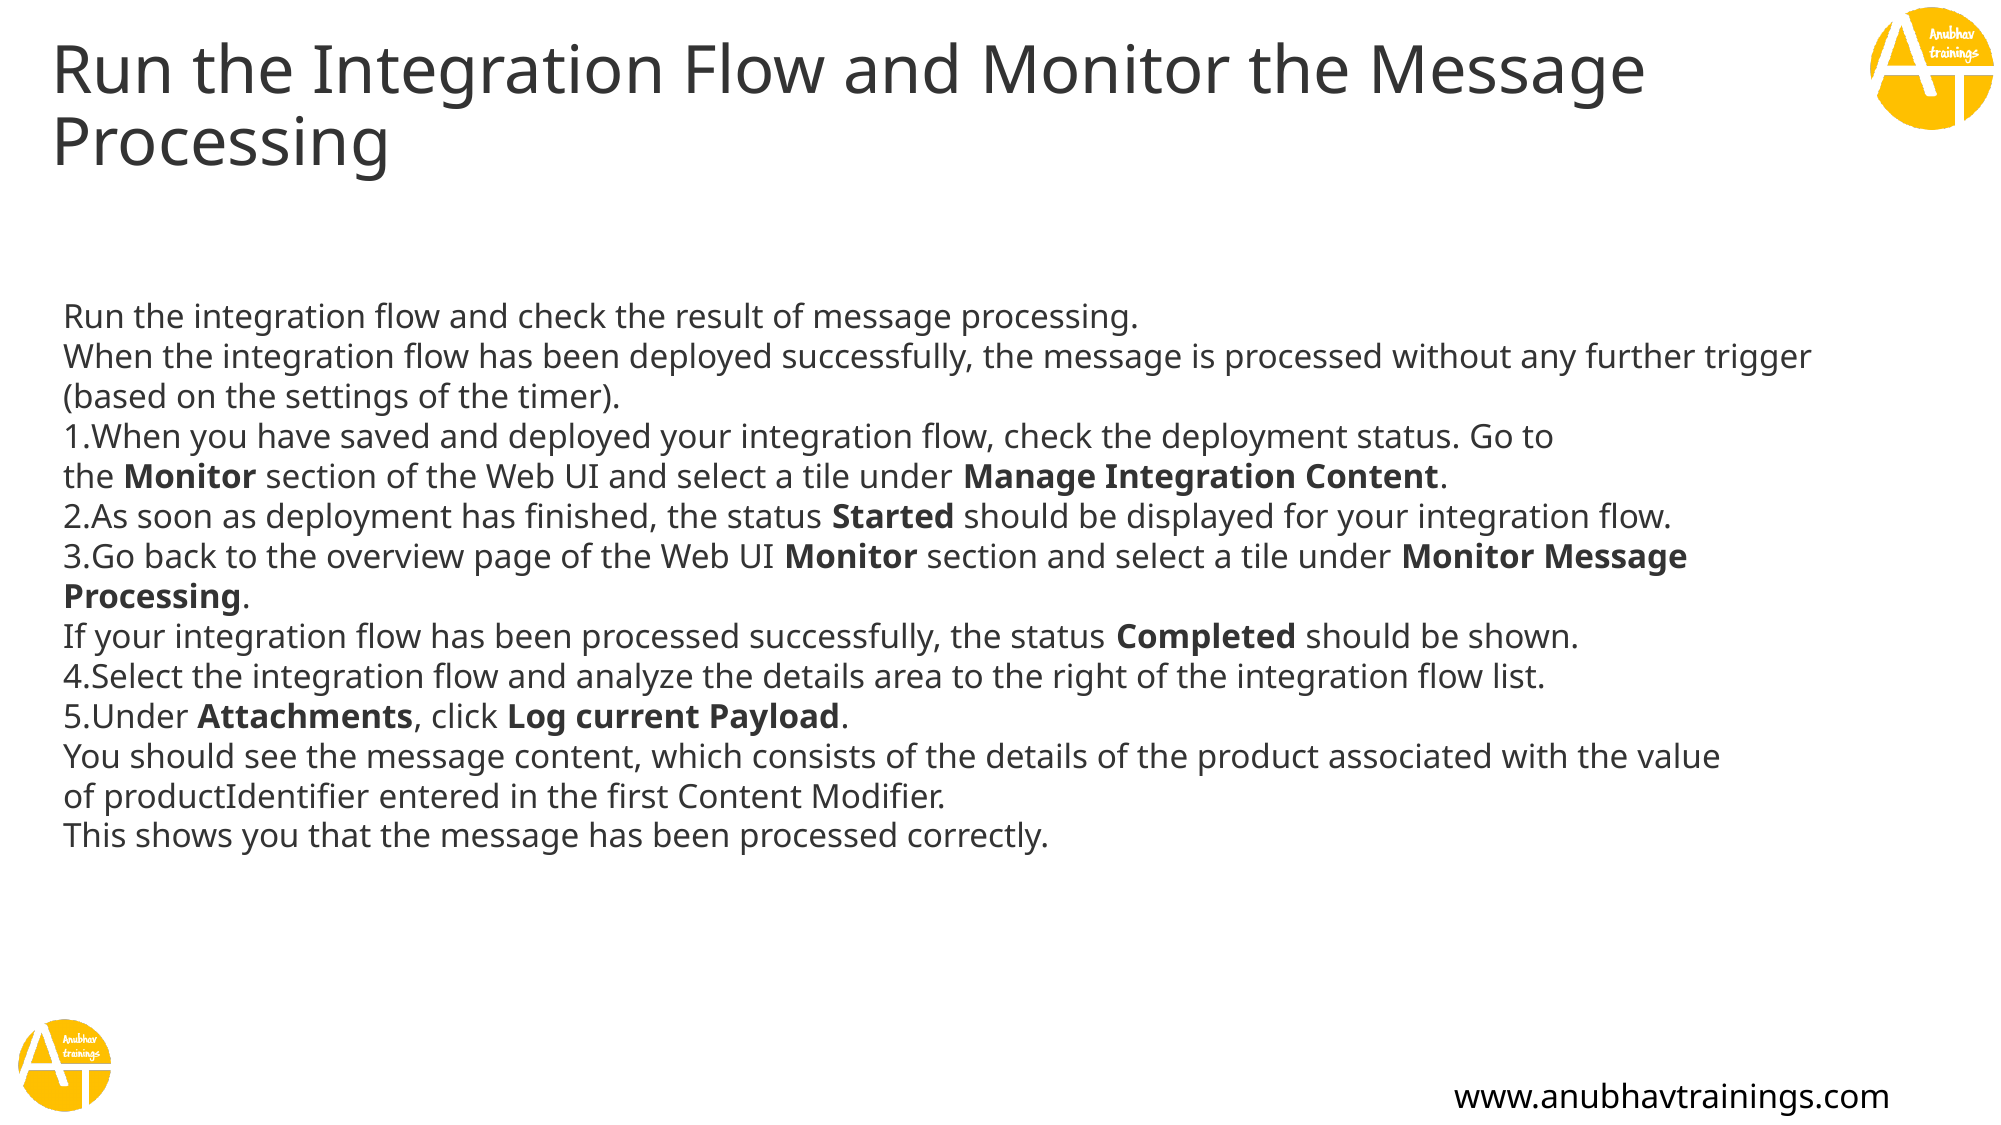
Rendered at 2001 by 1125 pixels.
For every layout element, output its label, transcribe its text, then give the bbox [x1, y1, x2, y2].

list Run the integration flow and check the result of message processing. When the integration flow has been deployed successfully, the message is processed without any further trigger (based on the settings of the timer). When you have saved and deployed your integration flow, check the deployment status. Go to the Monitor section of the Web UI and select a tile under Manage Integration Content. As soon as deployment has finished, the status Started should be displayed for your integration flow. Go back to the overview page of the Web UI Monitor section and select a tile under Monitor Message Processing. If your integration flow has been processed successfully, the status Completed should be shown. Select the integration flow and analyze the details area to the right of the integration flow list. Under Attachments, click Log current Payload. You should see the message content, which consists of the details of the product associated with the value of productIdentifier entered in the first Content Modifier. This shows you that the message has been processed correctly. [48, 246, 1847, 950]
picture [9, 1013, 116, 1119]
picture [1858, 0, 2000, 140]
title Run the Integration Flow and Monitor the Message Processing [36, 88, 1816, 280]
text_box www.anubhavtrainings.com [1439, 1067, 2000, 1123]
